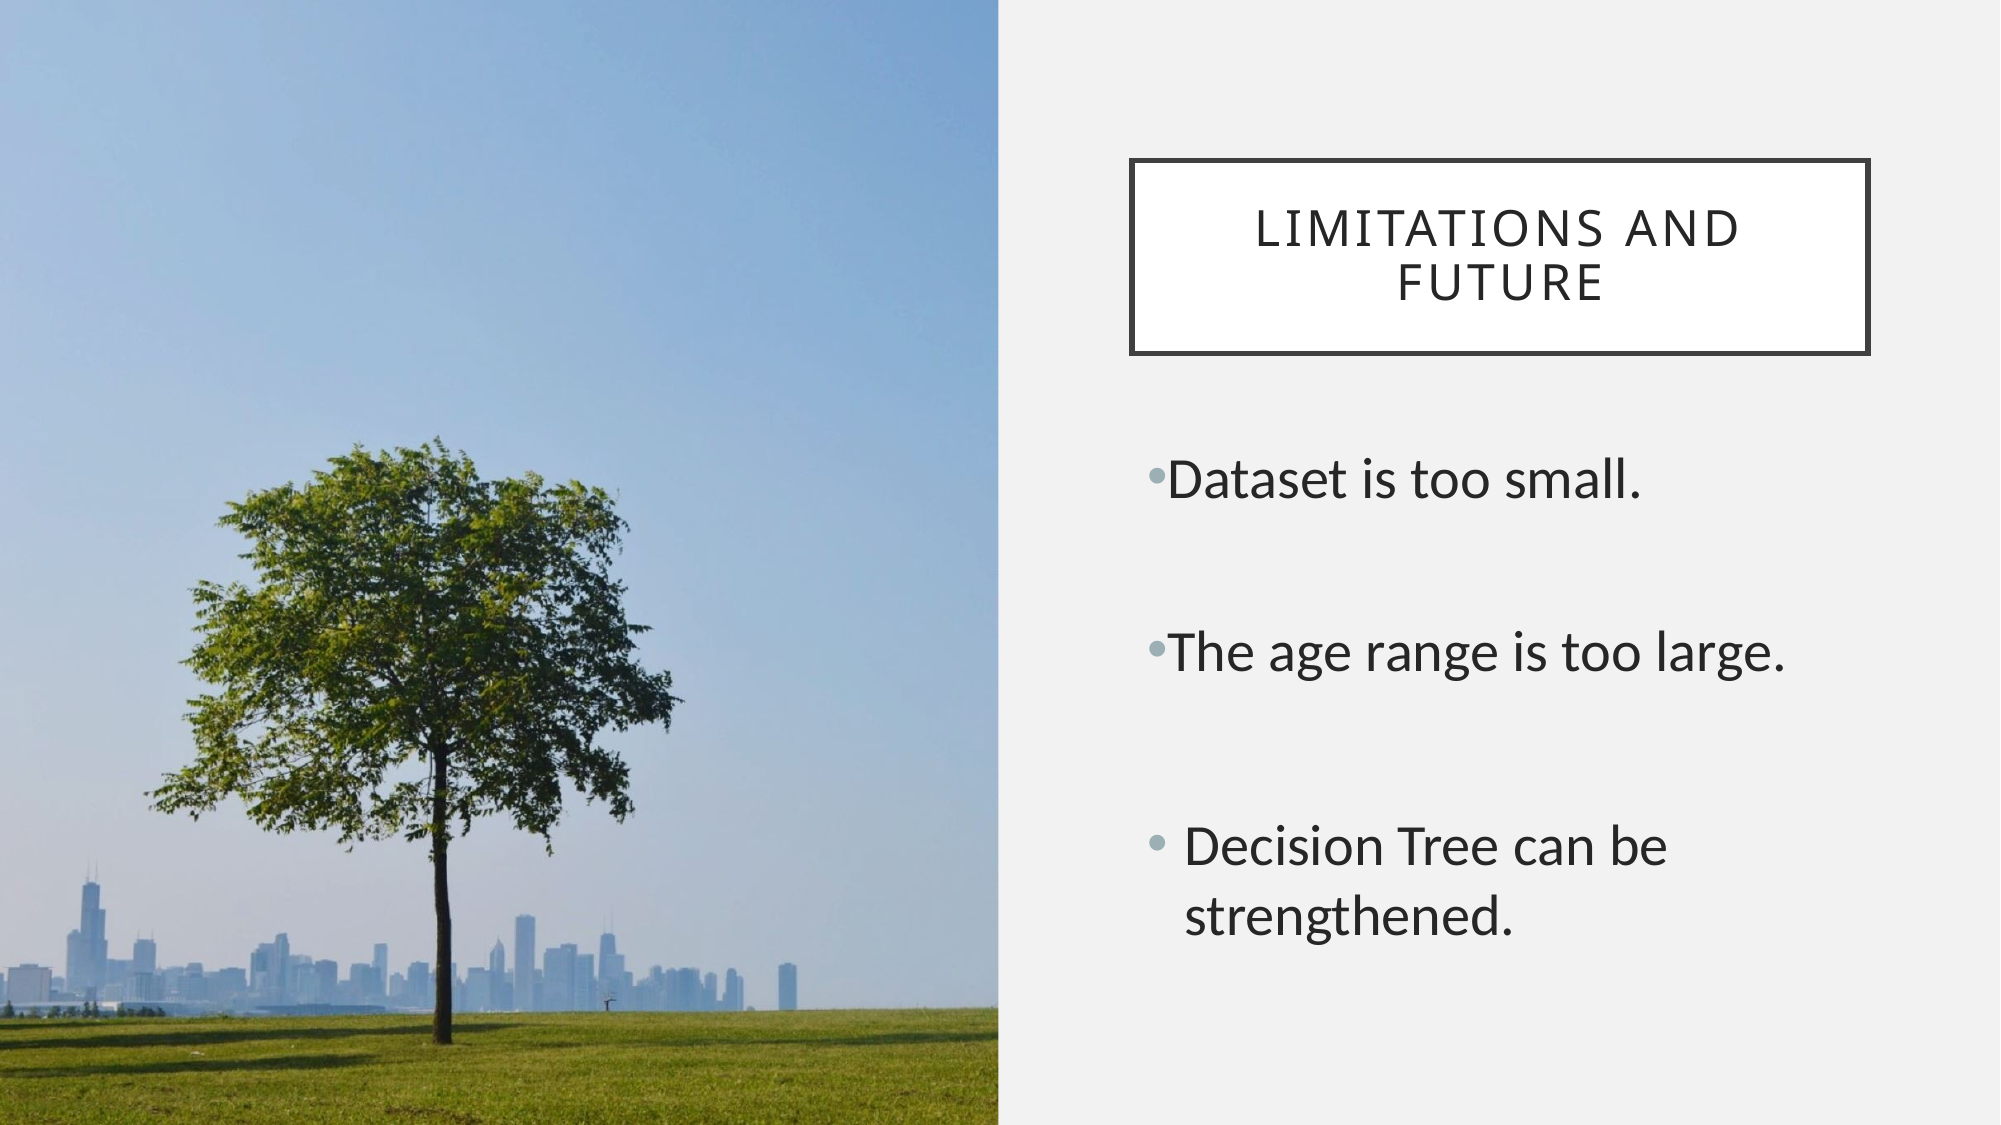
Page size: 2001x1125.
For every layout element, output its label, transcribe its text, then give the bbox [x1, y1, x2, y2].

picture [0, 0, 999, 1125]
list Dataset is too small. The age range is too large. Decision Tree can be strengthened. [1132, 433, 1924, 968]
title Limitations and Future [1129, 158, 1871, 356]
